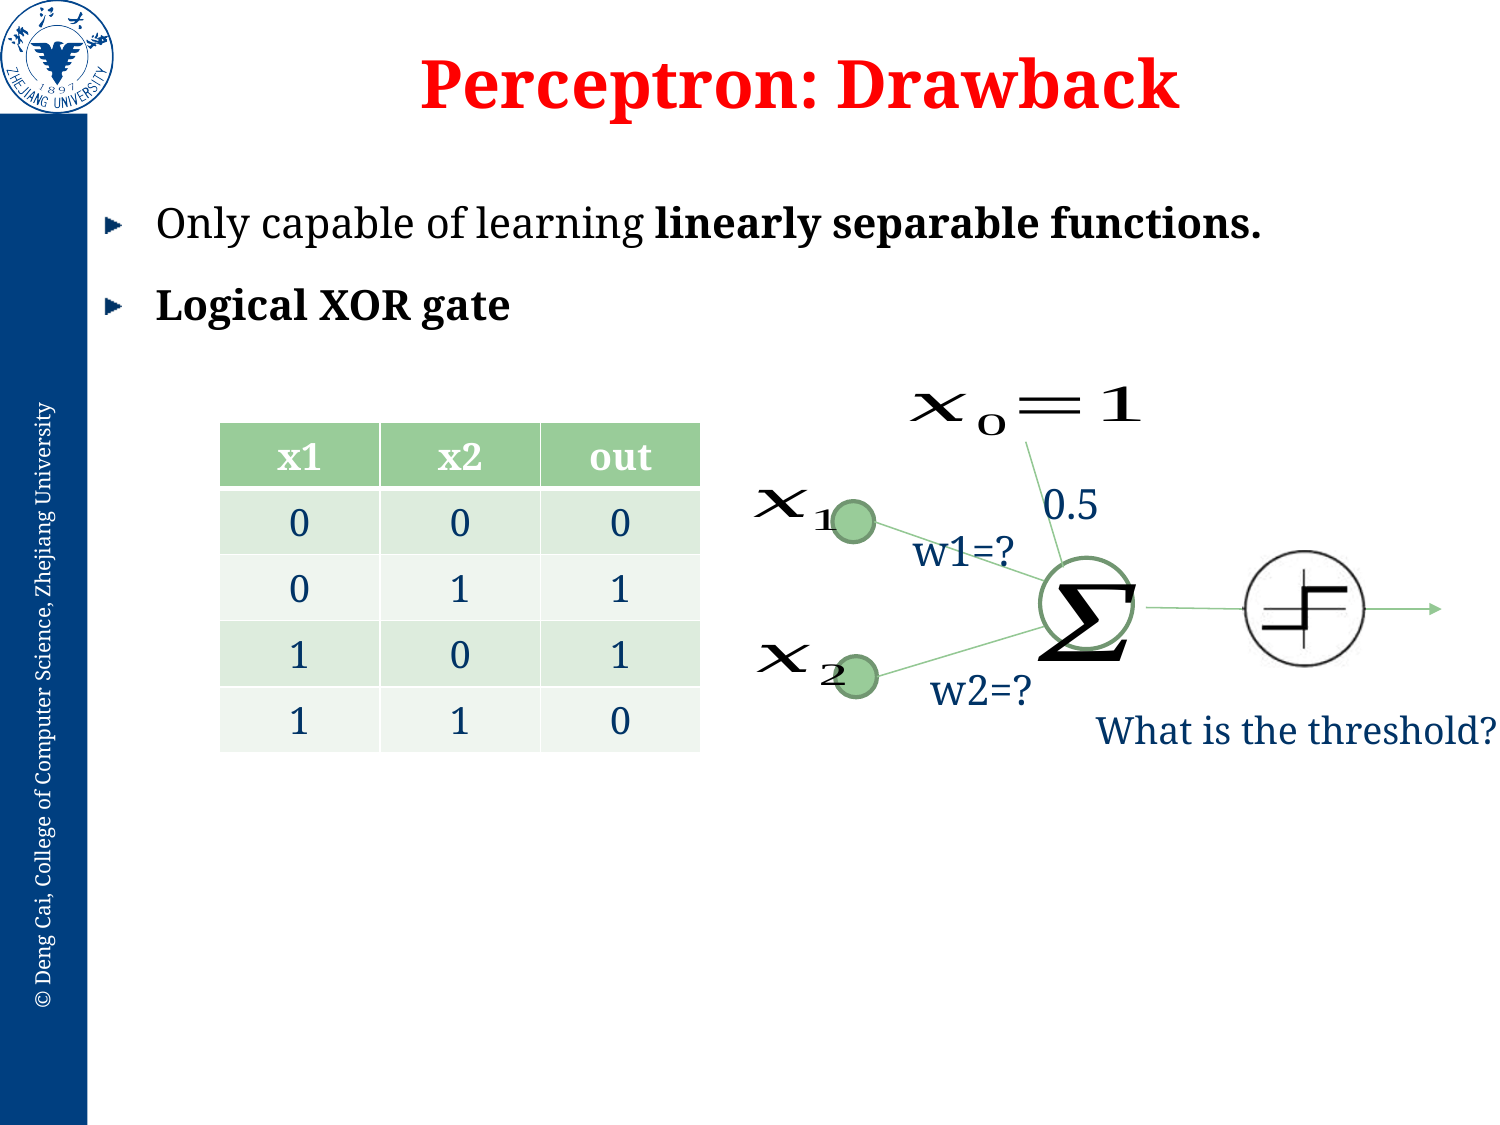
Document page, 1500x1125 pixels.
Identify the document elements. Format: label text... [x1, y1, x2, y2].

list Only capable of learning linearly separable functions. Logical XOR gate [84, 189, 1427, 1027]
picture [99, 292, 122, 315]
table_cell 1 [541, 555, 700, 620]
text_box [25, 0, 76, 27]
table_cell 1 [381, 555, 540, 620]
table_cell 1 [541, 621, 700, 686]
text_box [747, 375, 1442, 723]
picture [99, 211, 122, 234]
table_cell 0 [220, 491, 379, 554]
table_header x1 [220, 423, 379, 486]
title Perceptron: Drawback [129, 30, 1471, 131]
table_cell 1 [381, 688, 540, 752]
table_cell 0 [220, 555, 379, 620]
table_header out [541, 423, 700, 486]
text_box What is the threshold? [1080, 699, 1500, 759]
picture [0, 0, 114, 114]
table_cell 0 [381, 491, 540, 554]
table_cell 0 [541, 688, 700, 752]
table_cell 0 [541, 491, 700, 554]
table_header x2 [381, 423, 540, 486]
table_cell 0 [381, 621, 540, 686]
table_cell 1 [220, 688, 379, 752]
table_cell 1 [220, 621, 379, 686]
